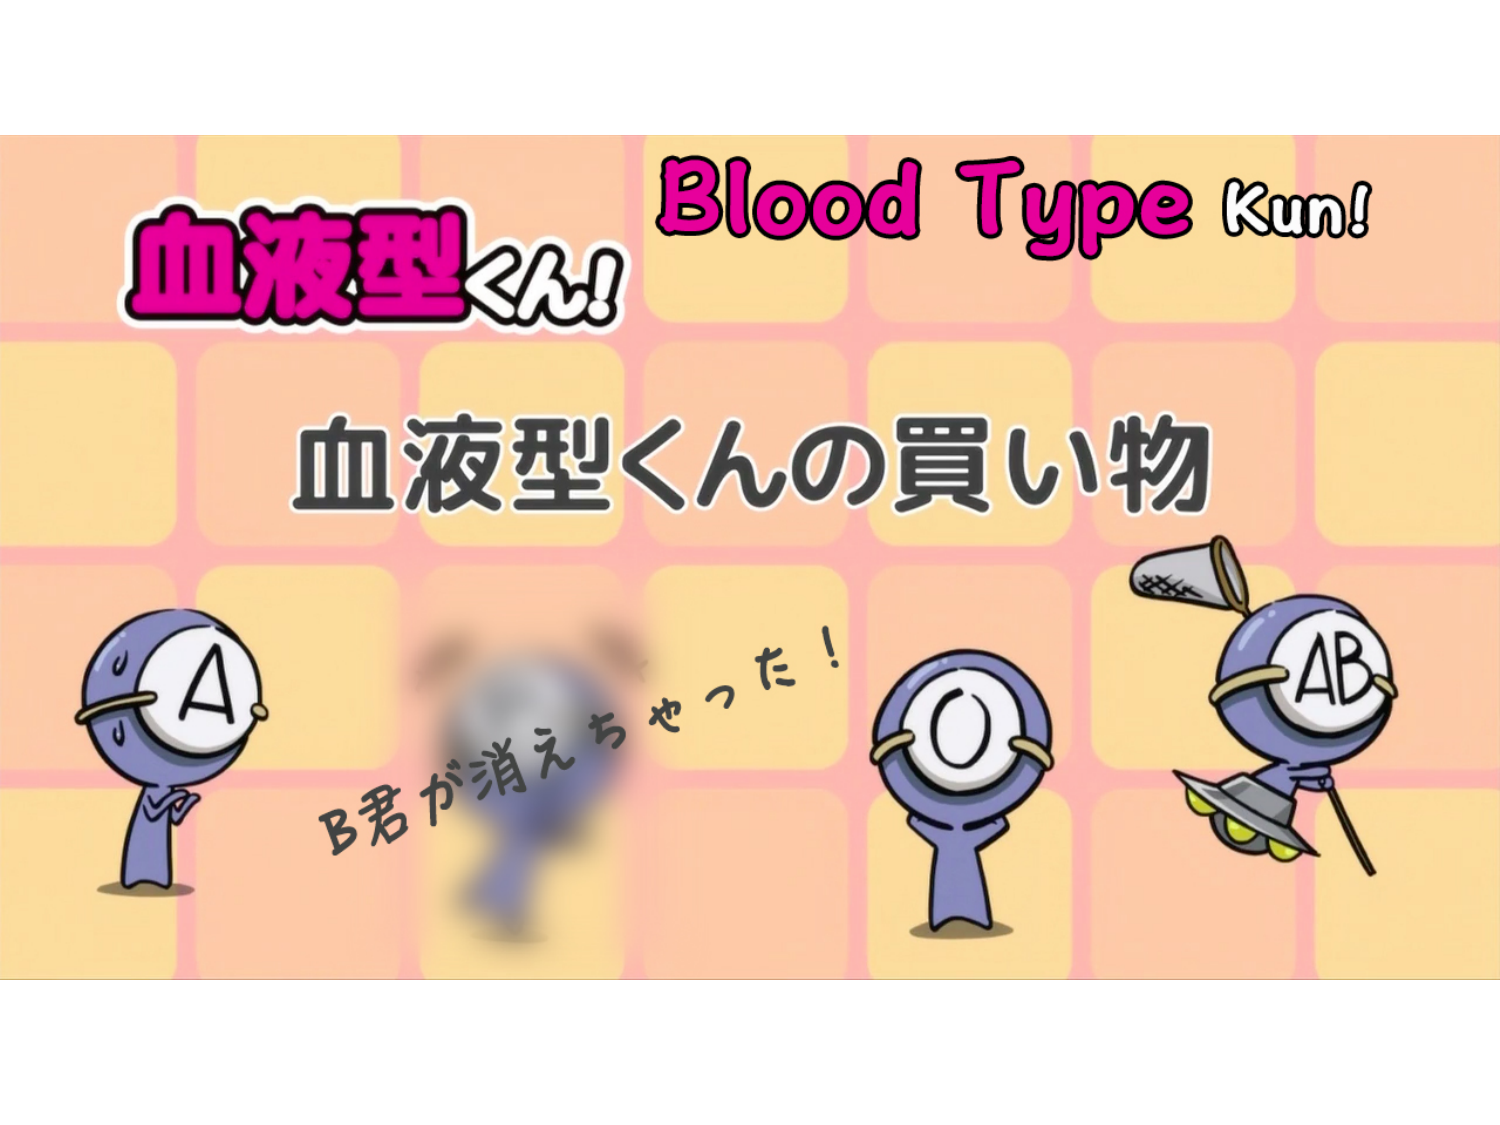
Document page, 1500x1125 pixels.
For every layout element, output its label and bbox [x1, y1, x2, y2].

picture [0, 135, 1500, 980]
